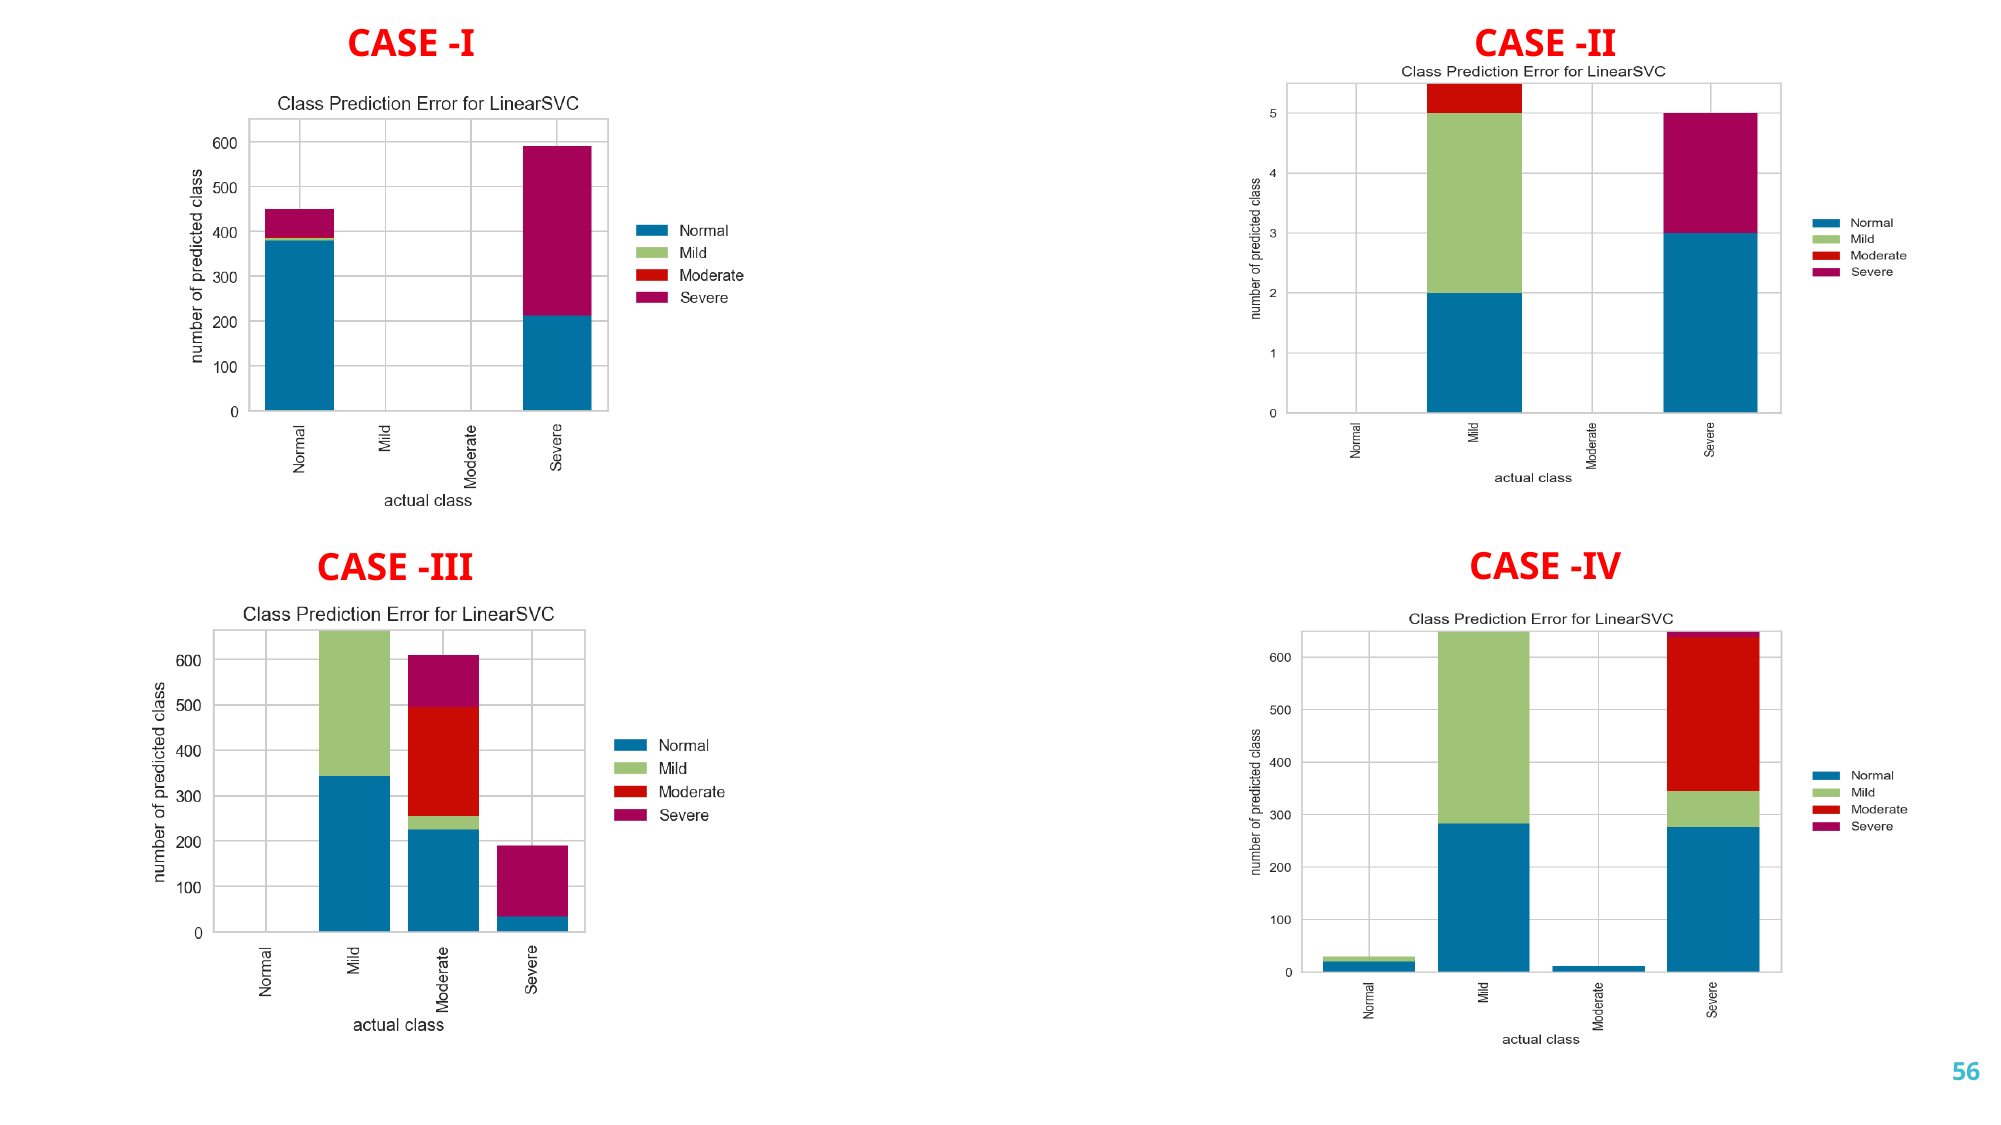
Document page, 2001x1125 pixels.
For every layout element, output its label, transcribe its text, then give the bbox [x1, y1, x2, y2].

picture [1239, 58, 1923, 493]
text_box CASE -IV [1045, 534, 2000, 595]
text_box CASE -II [1045, 11, 2000, 72]
picture [141, 595, 743, 1044]
text_box CASE -I [0, 11, 912, 72]
picture [1239, 604, 1923, 1054]
slide_number 56 [1744, 1042, 1996, 1103]
text_box CASE -III [0, 535, 896, 596]
picture [178, 85, 762, 520]
